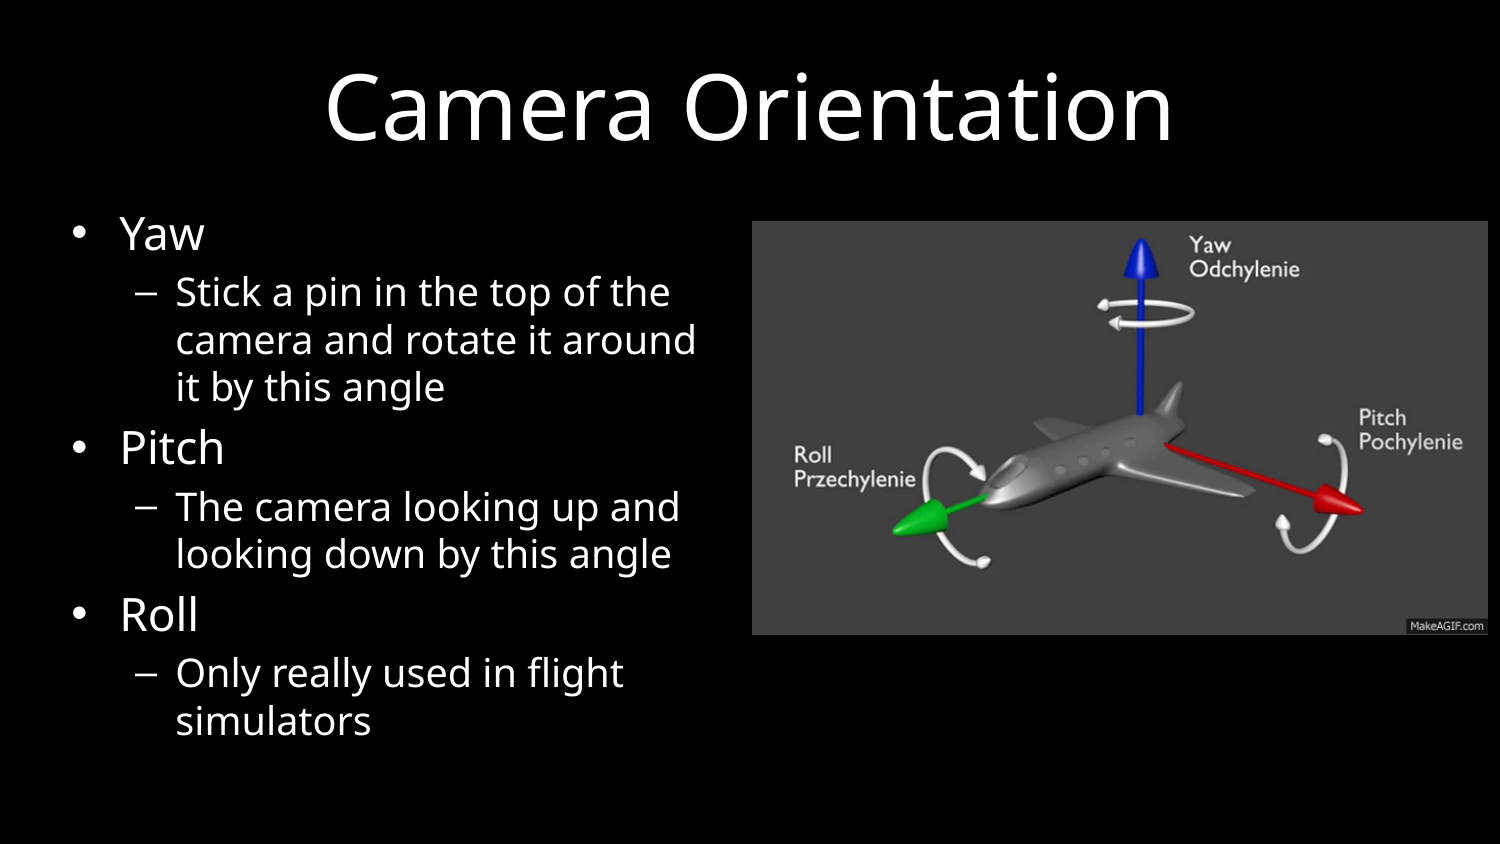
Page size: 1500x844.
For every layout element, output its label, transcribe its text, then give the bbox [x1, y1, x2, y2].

list Yaw Stick a pin in the top of the camera and rotate it around it by this angle Pitch The camera looking up and looking down by this angle Roll Only really used in flight simulators [56, 196, 719, 754]
picture [752, 221, 1489, 635]
title Camera Orientation [75, 33, 1425, 175]
